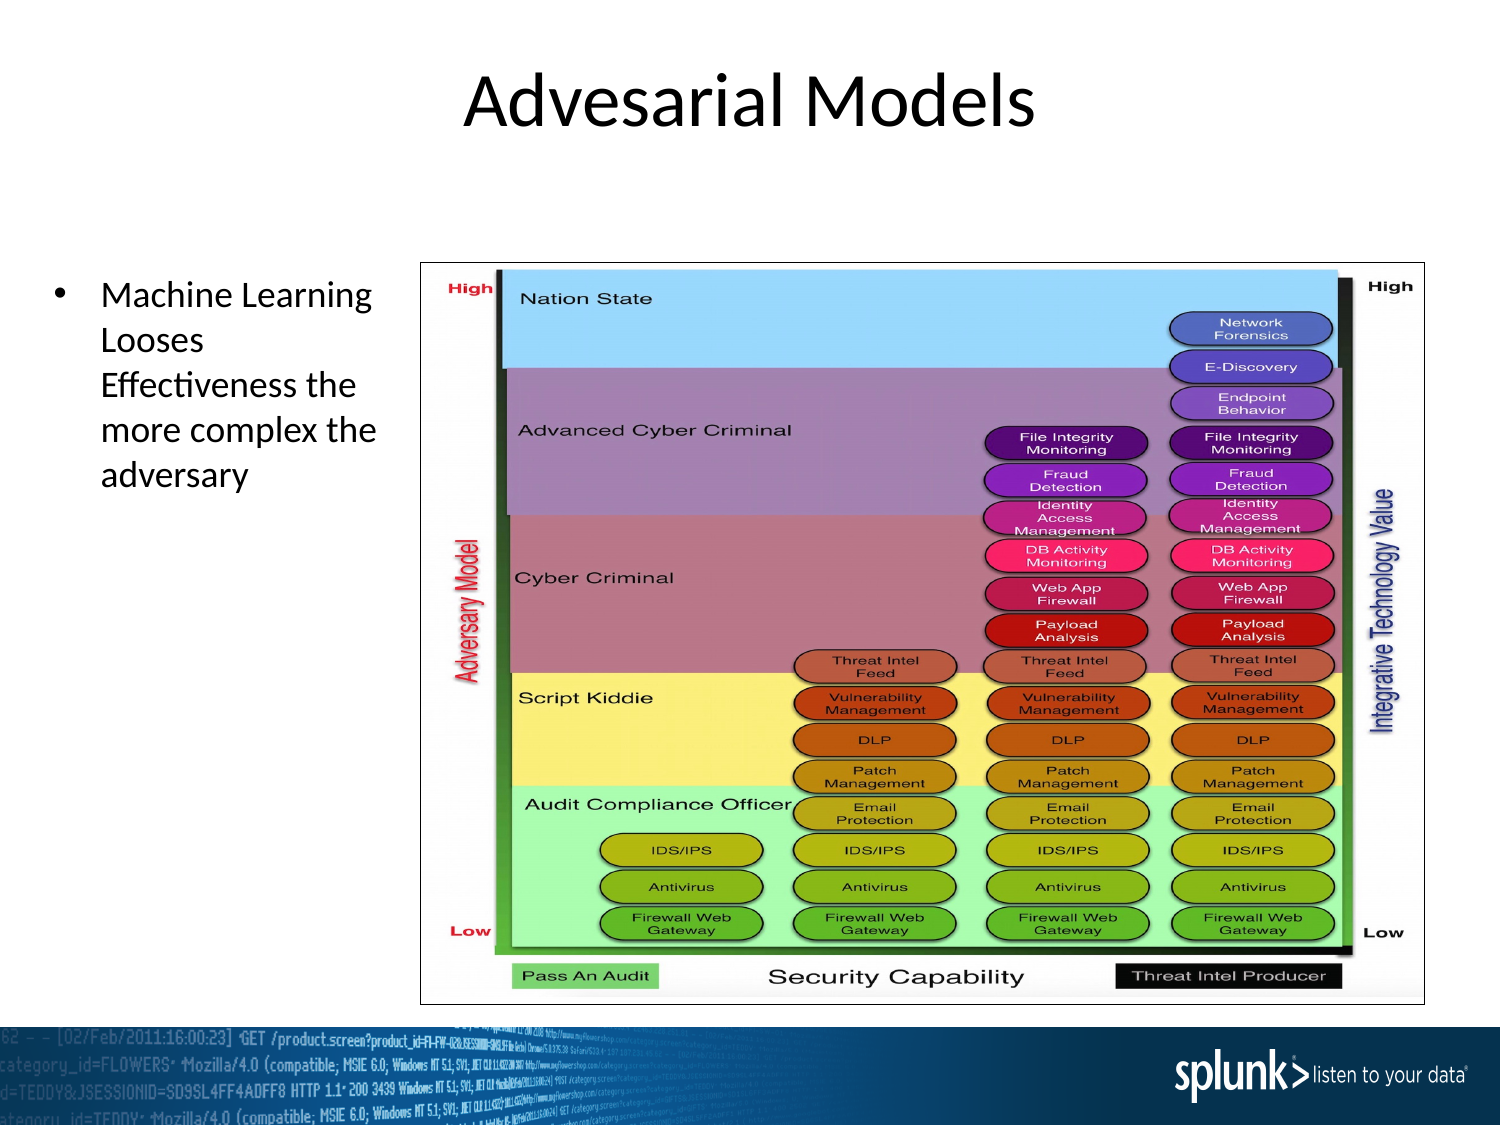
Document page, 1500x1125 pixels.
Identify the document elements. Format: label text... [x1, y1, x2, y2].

text_box Machine Learning Looses Effectiveness the more complex the adversary [39, 262, 400, 502]
picture [420, 262, 1426, 1006]
title Advesarial Models [0, 2, 1500, 190]
picture [0, 1027, 1500, 1125]
